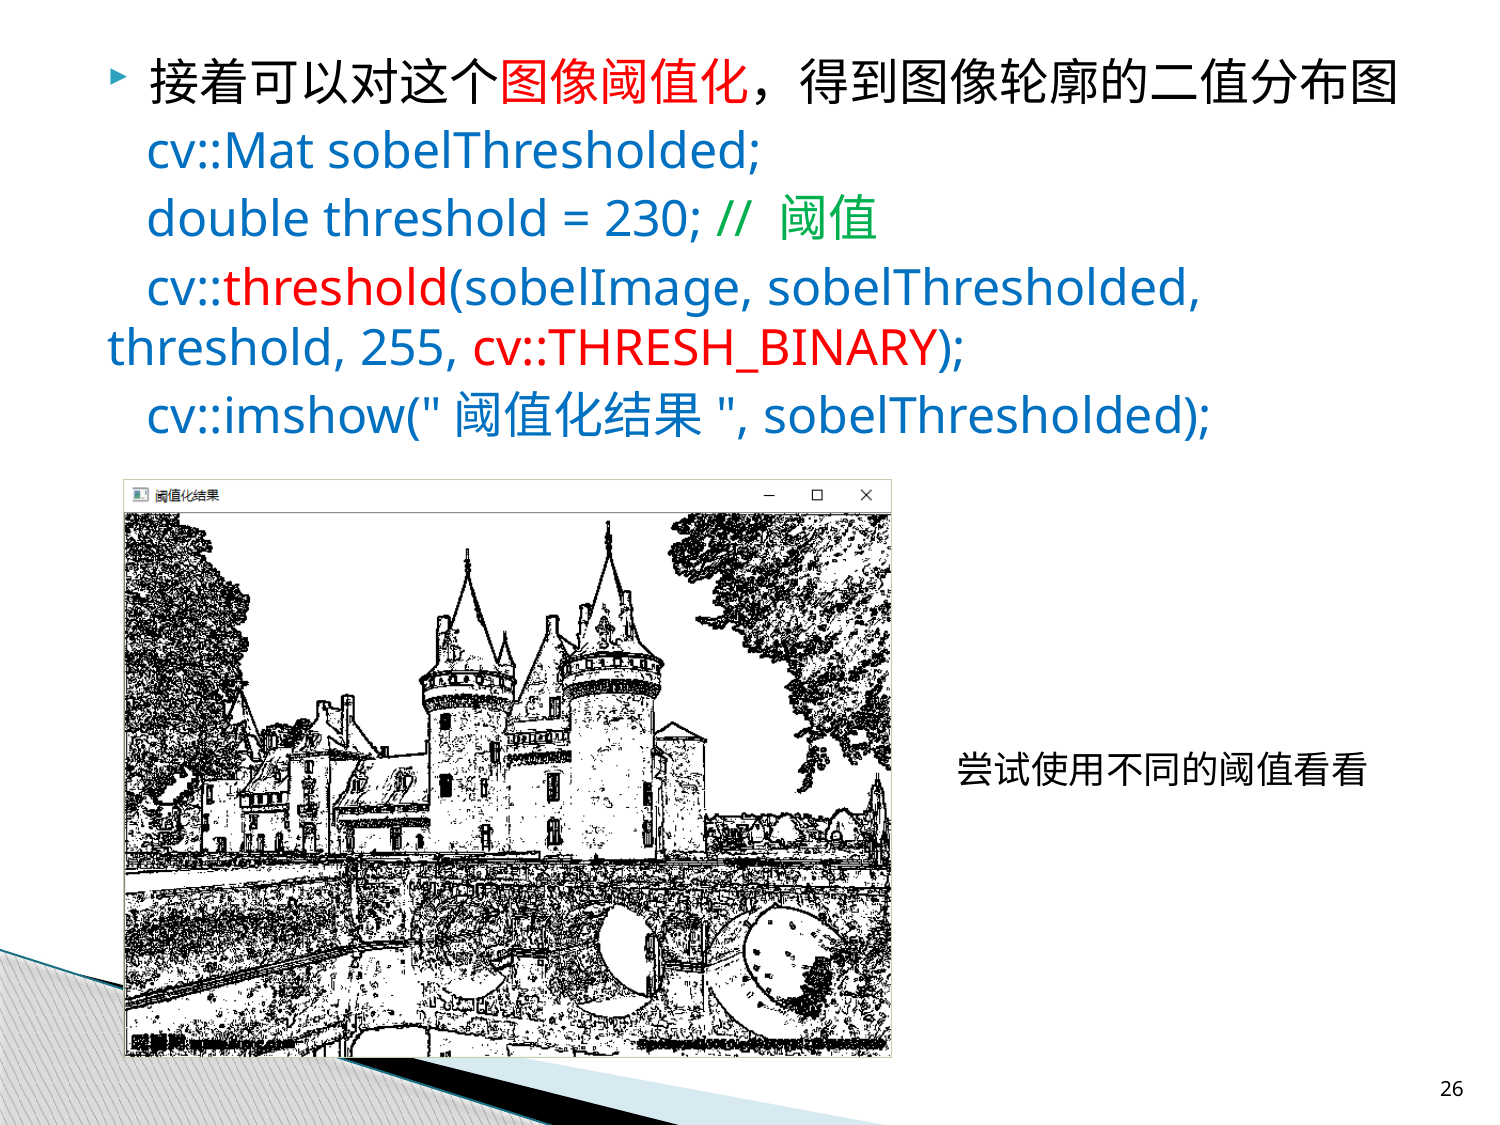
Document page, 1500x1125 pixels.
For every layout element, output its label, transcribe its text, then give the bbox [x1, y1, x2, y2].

slide_number 26 [1418, 1051, 1479, 1112]
text_box 尝试使用不同的阈值看看 [941, 738, 1384, 799]
list 接着可以对这个图像阈值化，得到图像轮廓的二值分布图 cv::Mat sobelThresholded; double threshold = 230; // 阈值 cv::threshold(sobelImage, sobelThresholded, threshold, 255, cv::THRESH_BINARY); cv::imshow("阈值化结果", sobelThresholded); [75, 42, 1425, 786]
picture [123, 479, 892, 1059]
